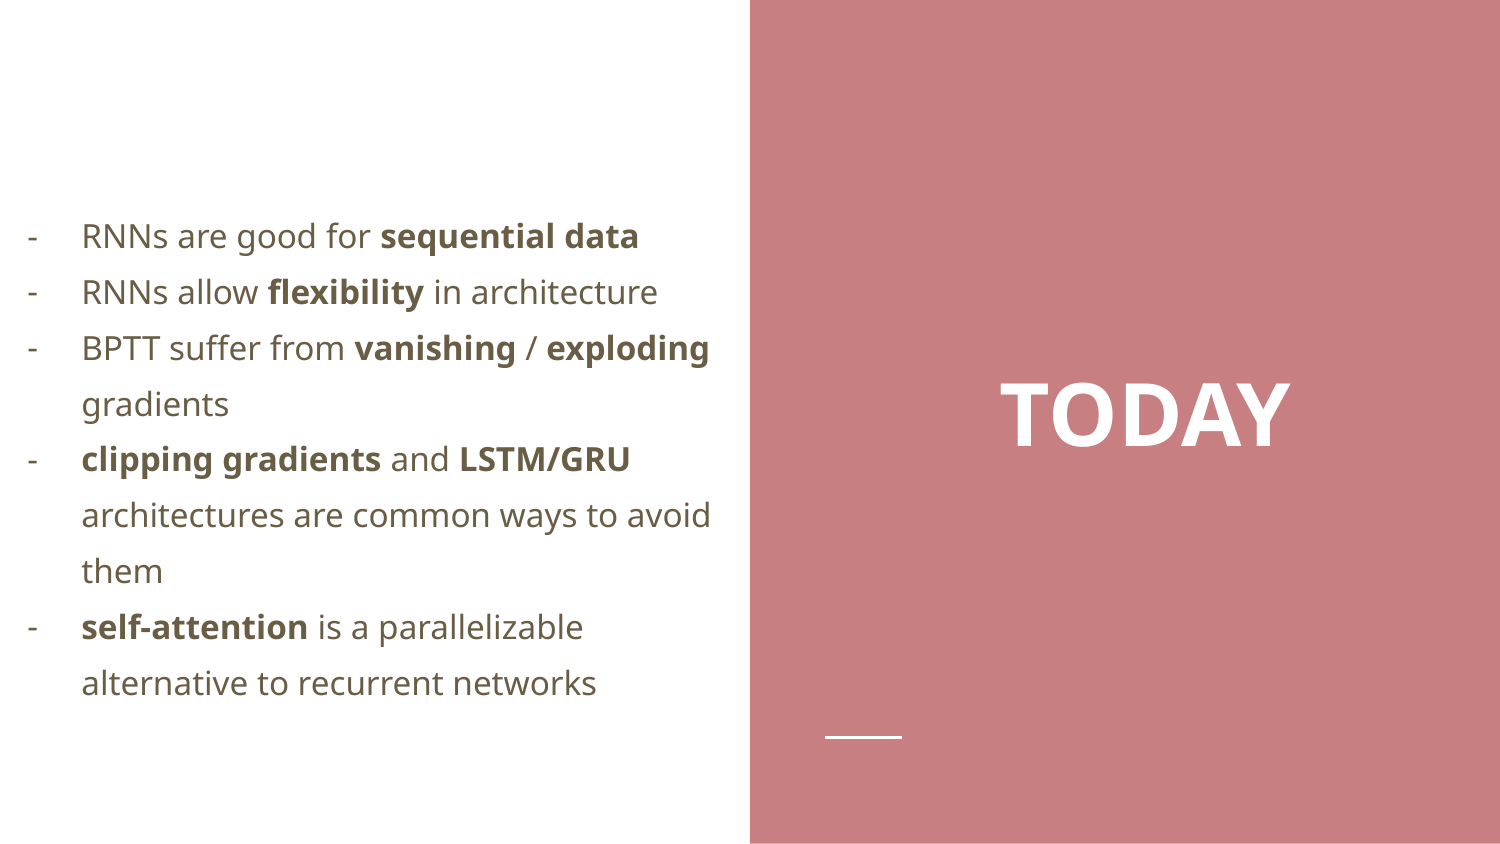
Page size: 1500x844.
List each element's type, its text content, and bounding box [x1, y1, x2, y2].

title TODAY [813, 262, 1478, 479]
list RNNs are good for sequential data RNNs allow flexibility in architecture BPTT suffer from vanishing / exploding gradients clipping gradients and LSTM/GRU architectures are common ways to avoid them self-attention is a parallelizable alternative to recurrent networks [0, 126, 775, 775]
